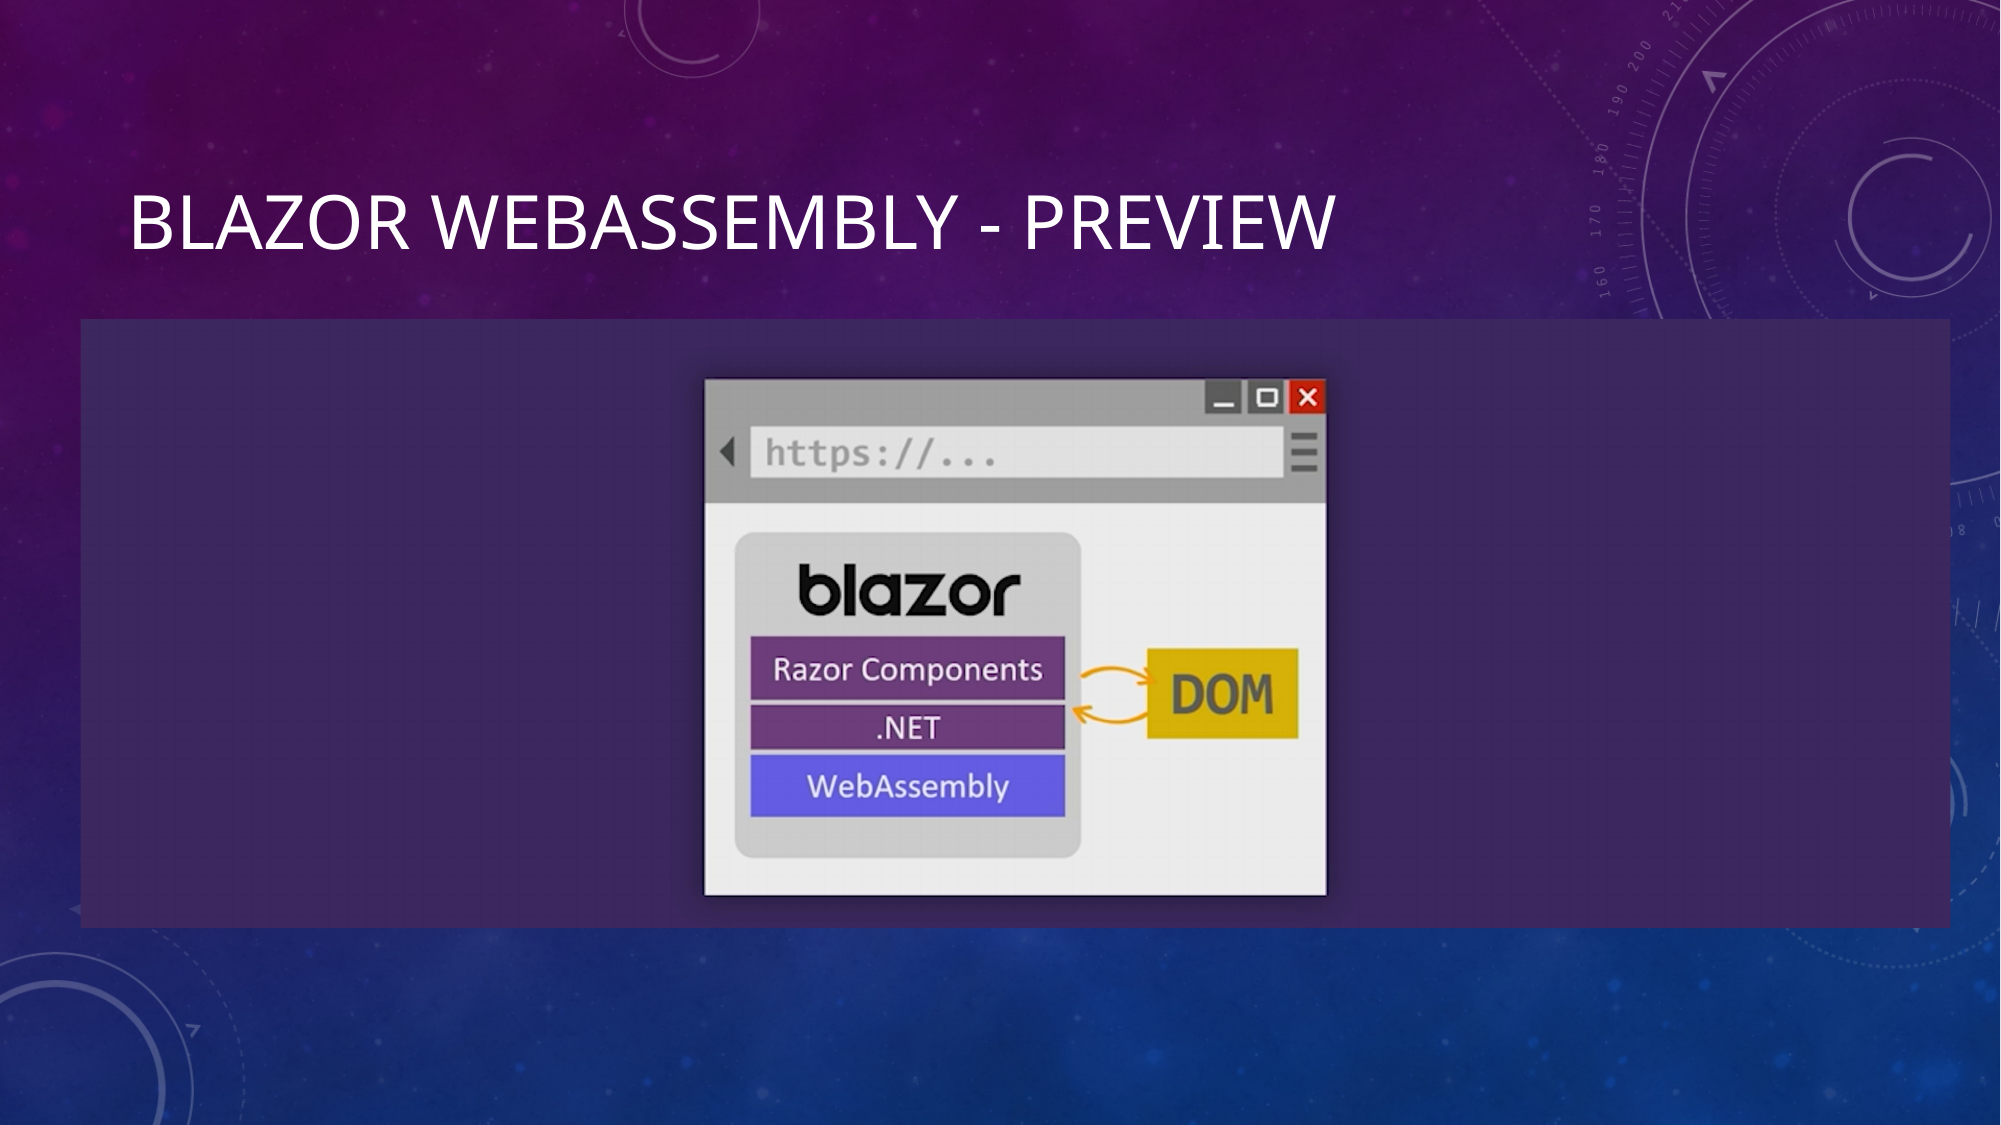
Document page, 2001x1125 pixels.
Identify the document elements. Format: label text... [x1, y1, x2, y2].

picture [0, 0, 2001, 1125]
title Blazor WebAssembly - preview [112, 99, 1775, 319]
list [80, 319, 1951, 928]
